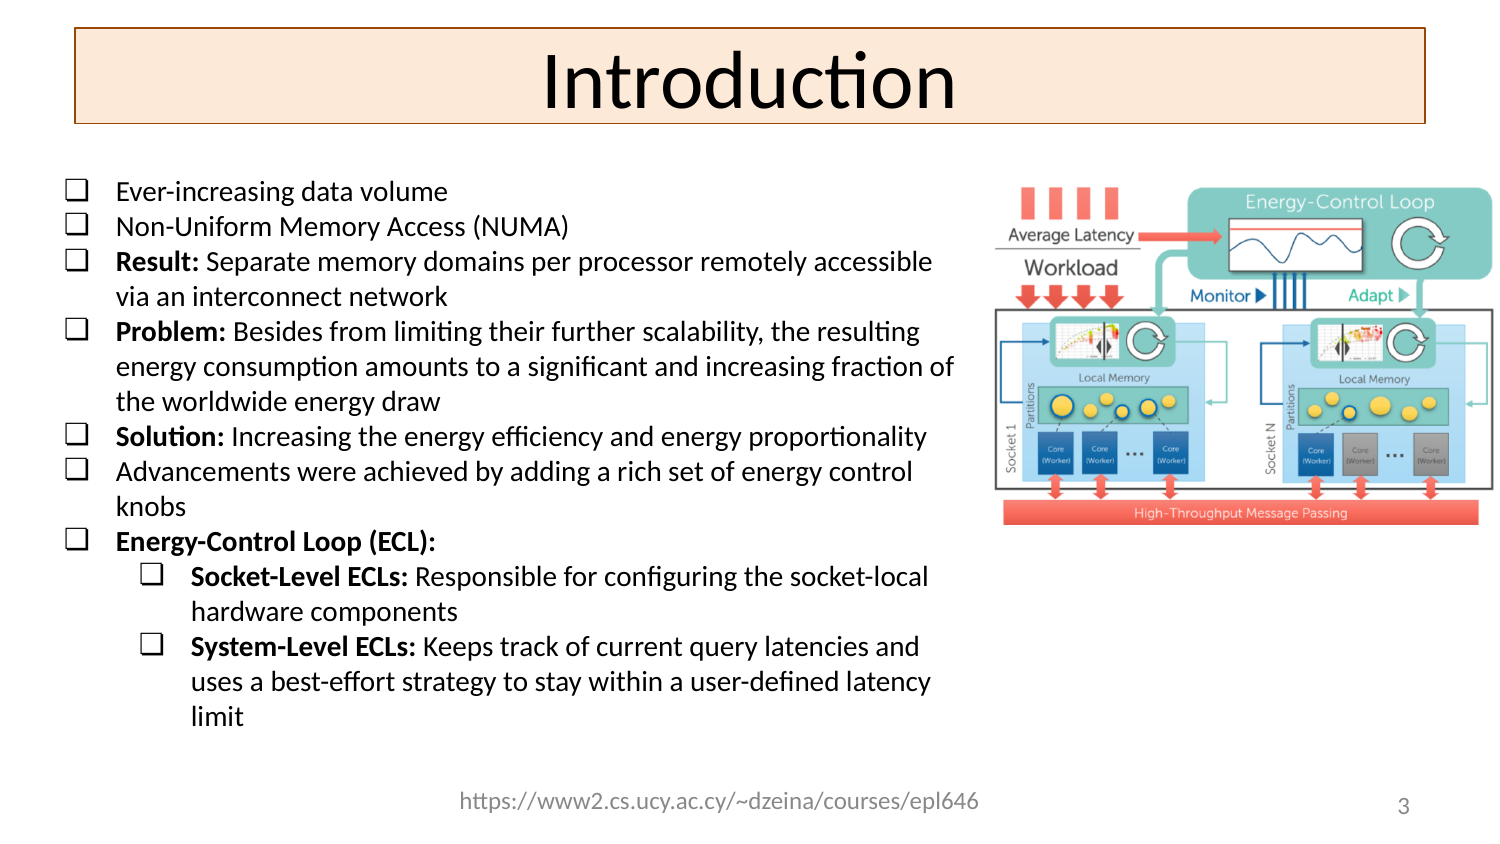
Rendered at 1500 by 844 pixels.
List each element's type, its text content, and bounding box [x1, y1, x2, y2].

picture [977, 178, 1500, 525]
slide_number ‹#› [1365, 782, 1425, 827]
text_box https://www2.cs.ucy.ac.cy/~dzeina/courses/epl646 [75, 762, 1365, 837]
list Ever-increasing data volume Non-Uniform Memory Access (NUMA) Result: Separate memory domains per processor remotely accessible via an interconnect network Problem: Besides from limiting their further scalability, the resulting energy consumption amounts to a significant and increasing fraction of the worldwide energy draw Solution: Increasing the energy efficiency and energy proportionality Advancements were achieved by adding a rich set of energy control knobs Energy-Control Loop (ECL): Socket-Level ECLs: Responsible for configuring the socket-local hardware components System-Level ECLs: Keeps track of current query latencies and uses a best-effort strategy to stay within a user-defined latency limit [25, 164, 979, 763]
title Introduction [75, 27, 1425, 124]
